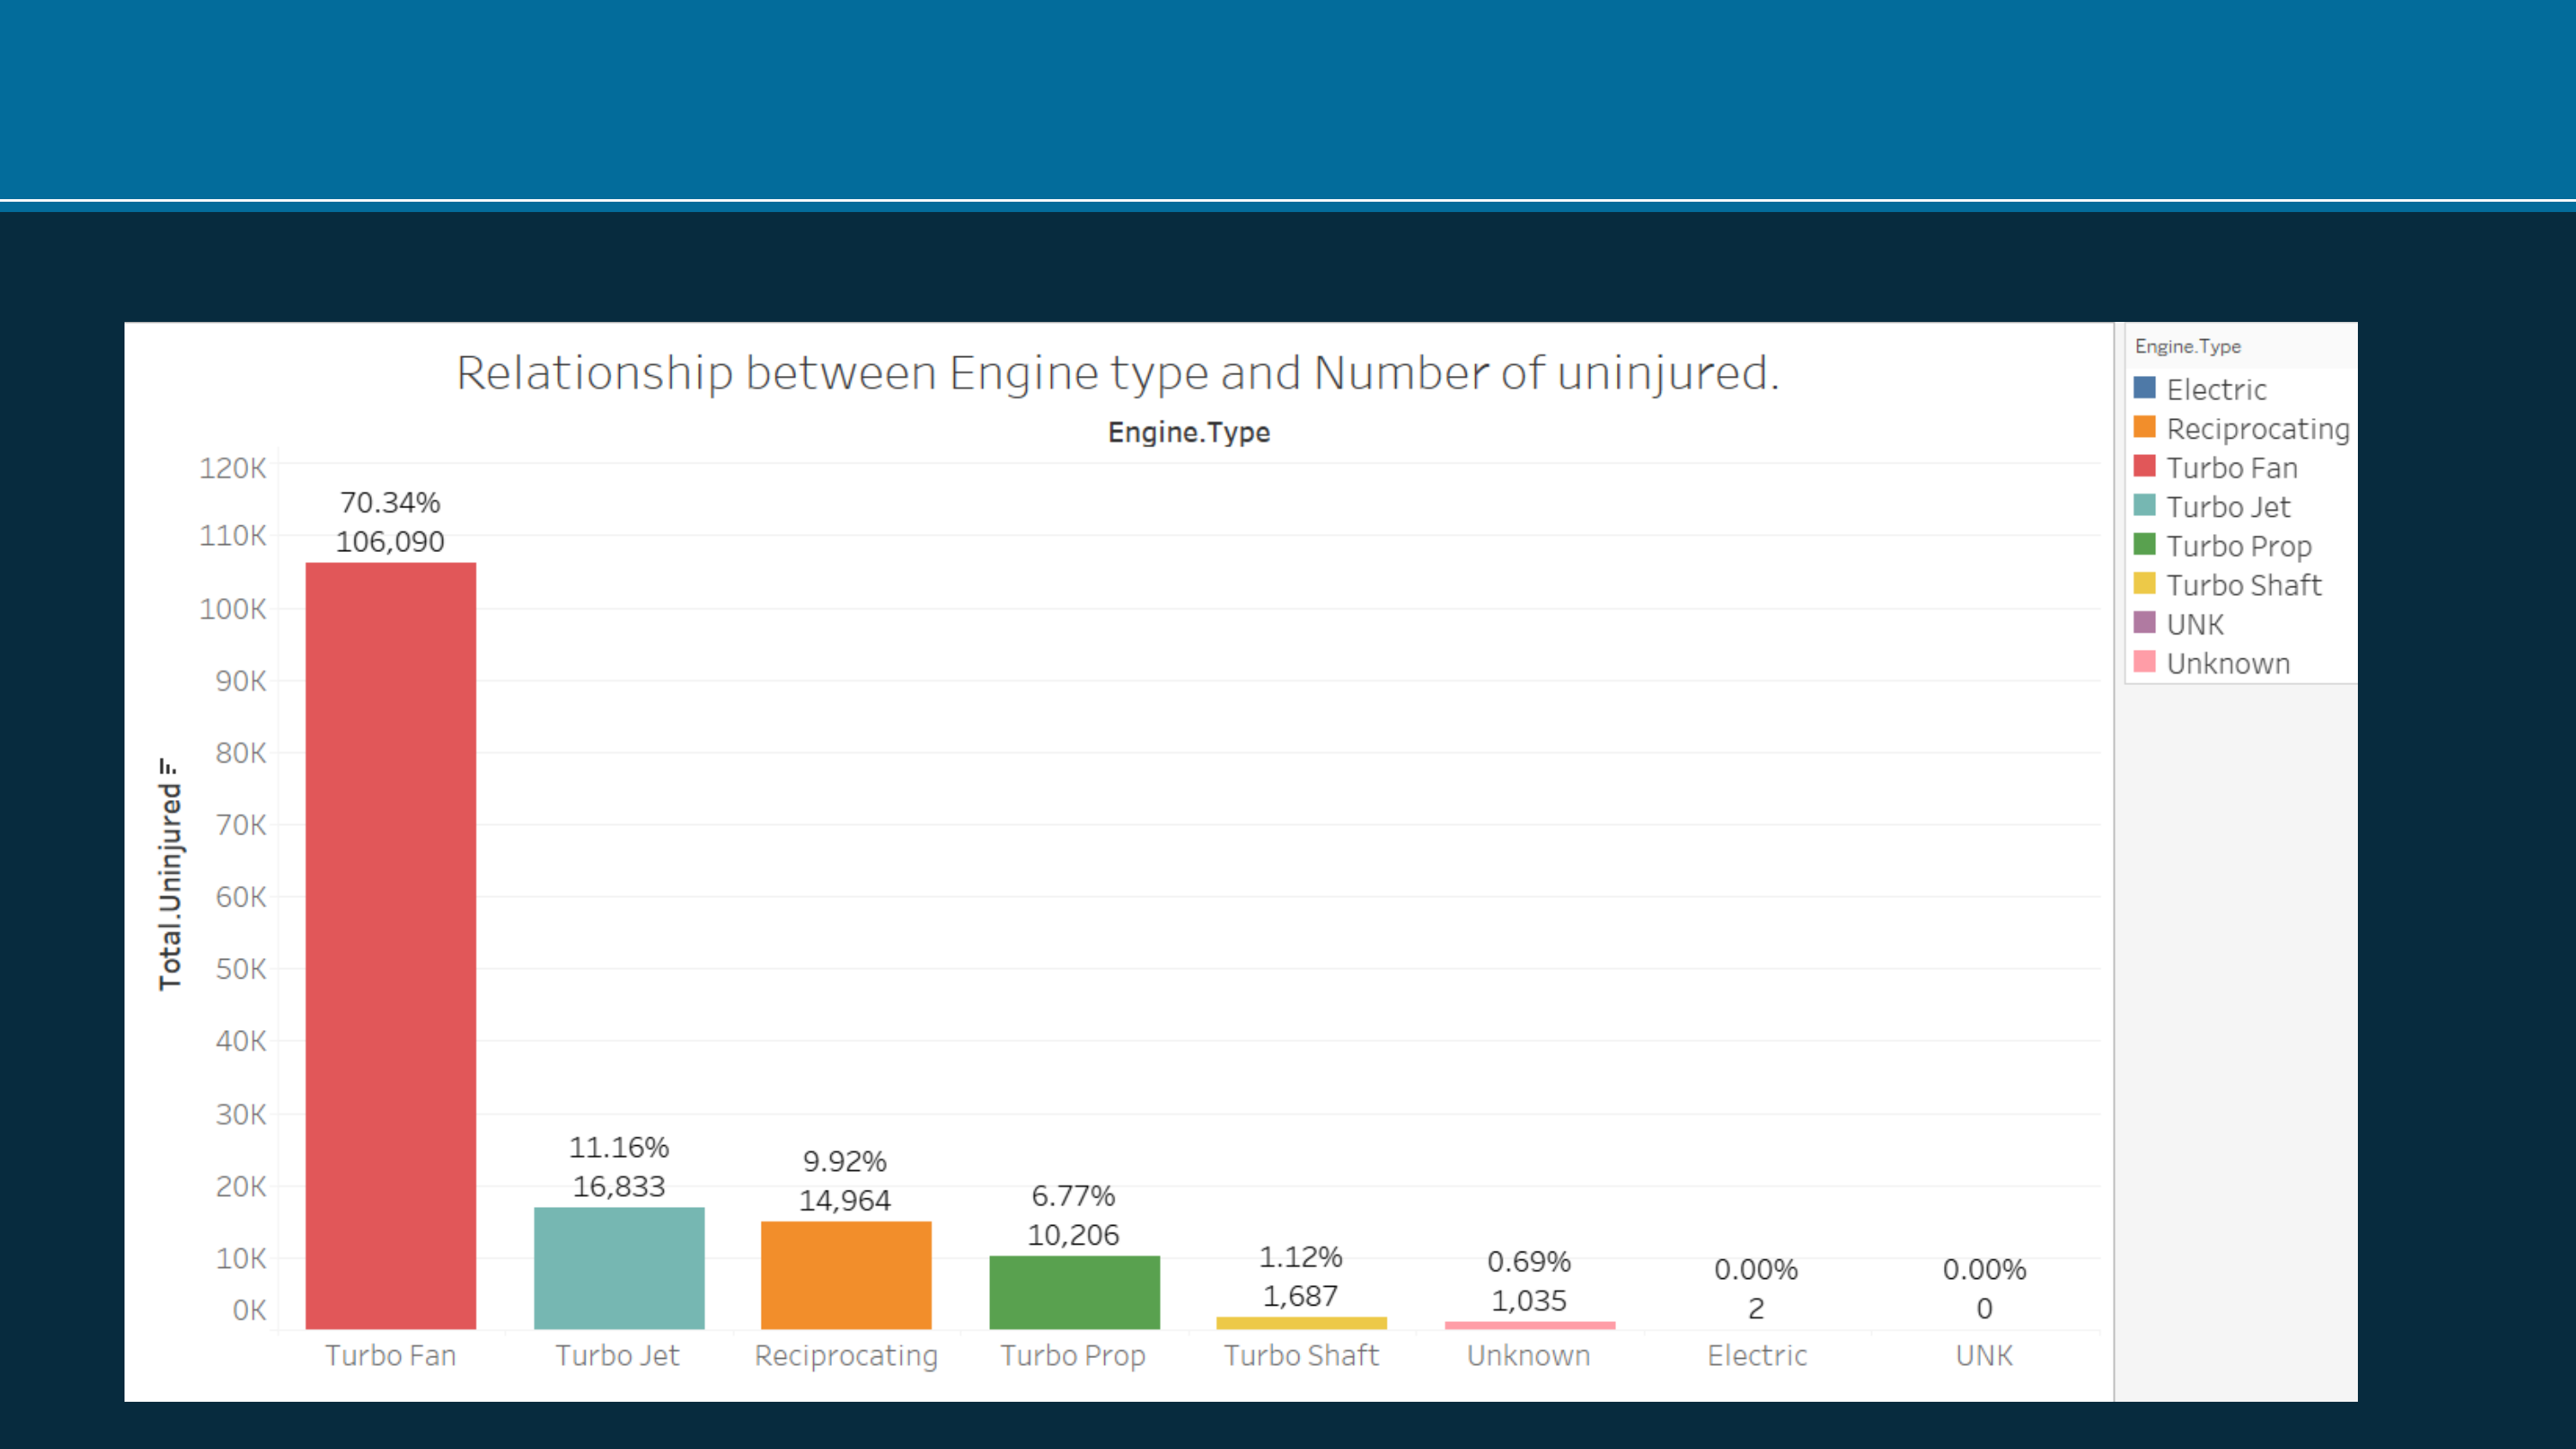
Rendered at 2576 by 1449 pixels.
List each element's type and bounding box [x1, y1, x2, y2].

picture [124, 321, 2359, 1403]
text_box [0, 211, 2576, 1449]
